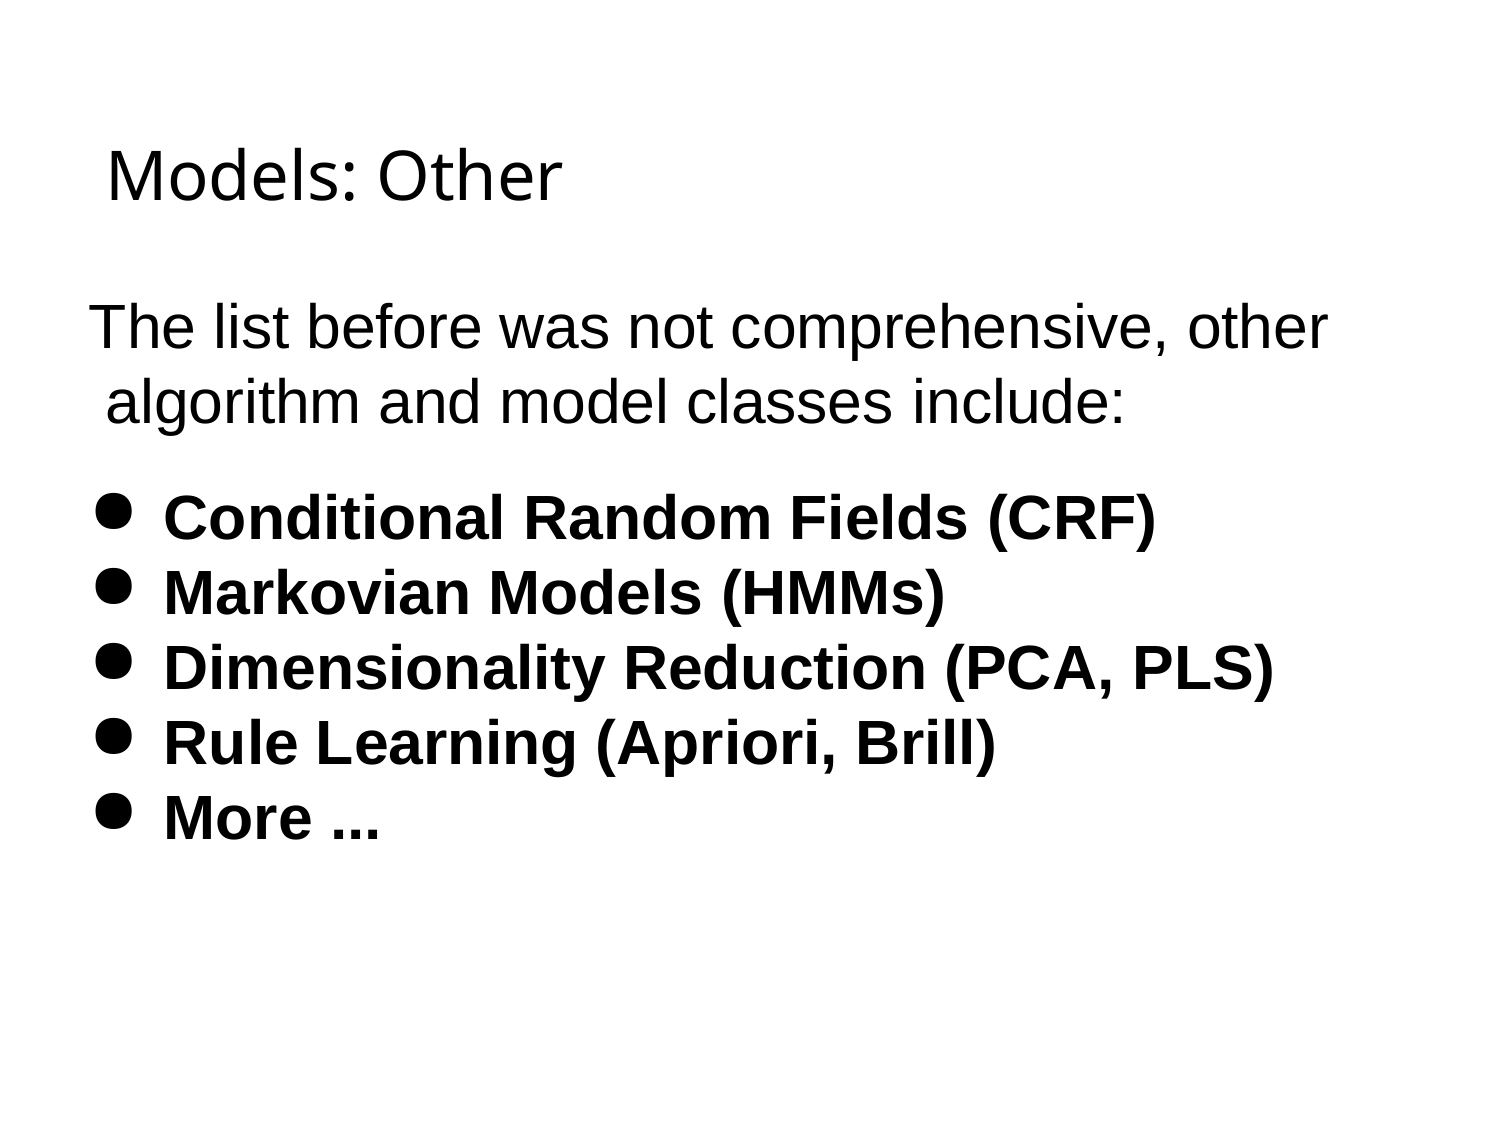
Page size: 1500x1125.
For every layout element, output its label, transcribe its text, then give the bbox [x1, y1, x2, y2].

text_box The list before was not comprehensive, other algorithm and model classes include: Conditional Random Fields (CRF) Markovian Models (HMMs) Dimensionality Reduction (PCA, PLS) Rule Learning (Apriori, Brill) More ... [86, 286, 1338, 852]
title Models: Other [103, 70, 1397, 267]
